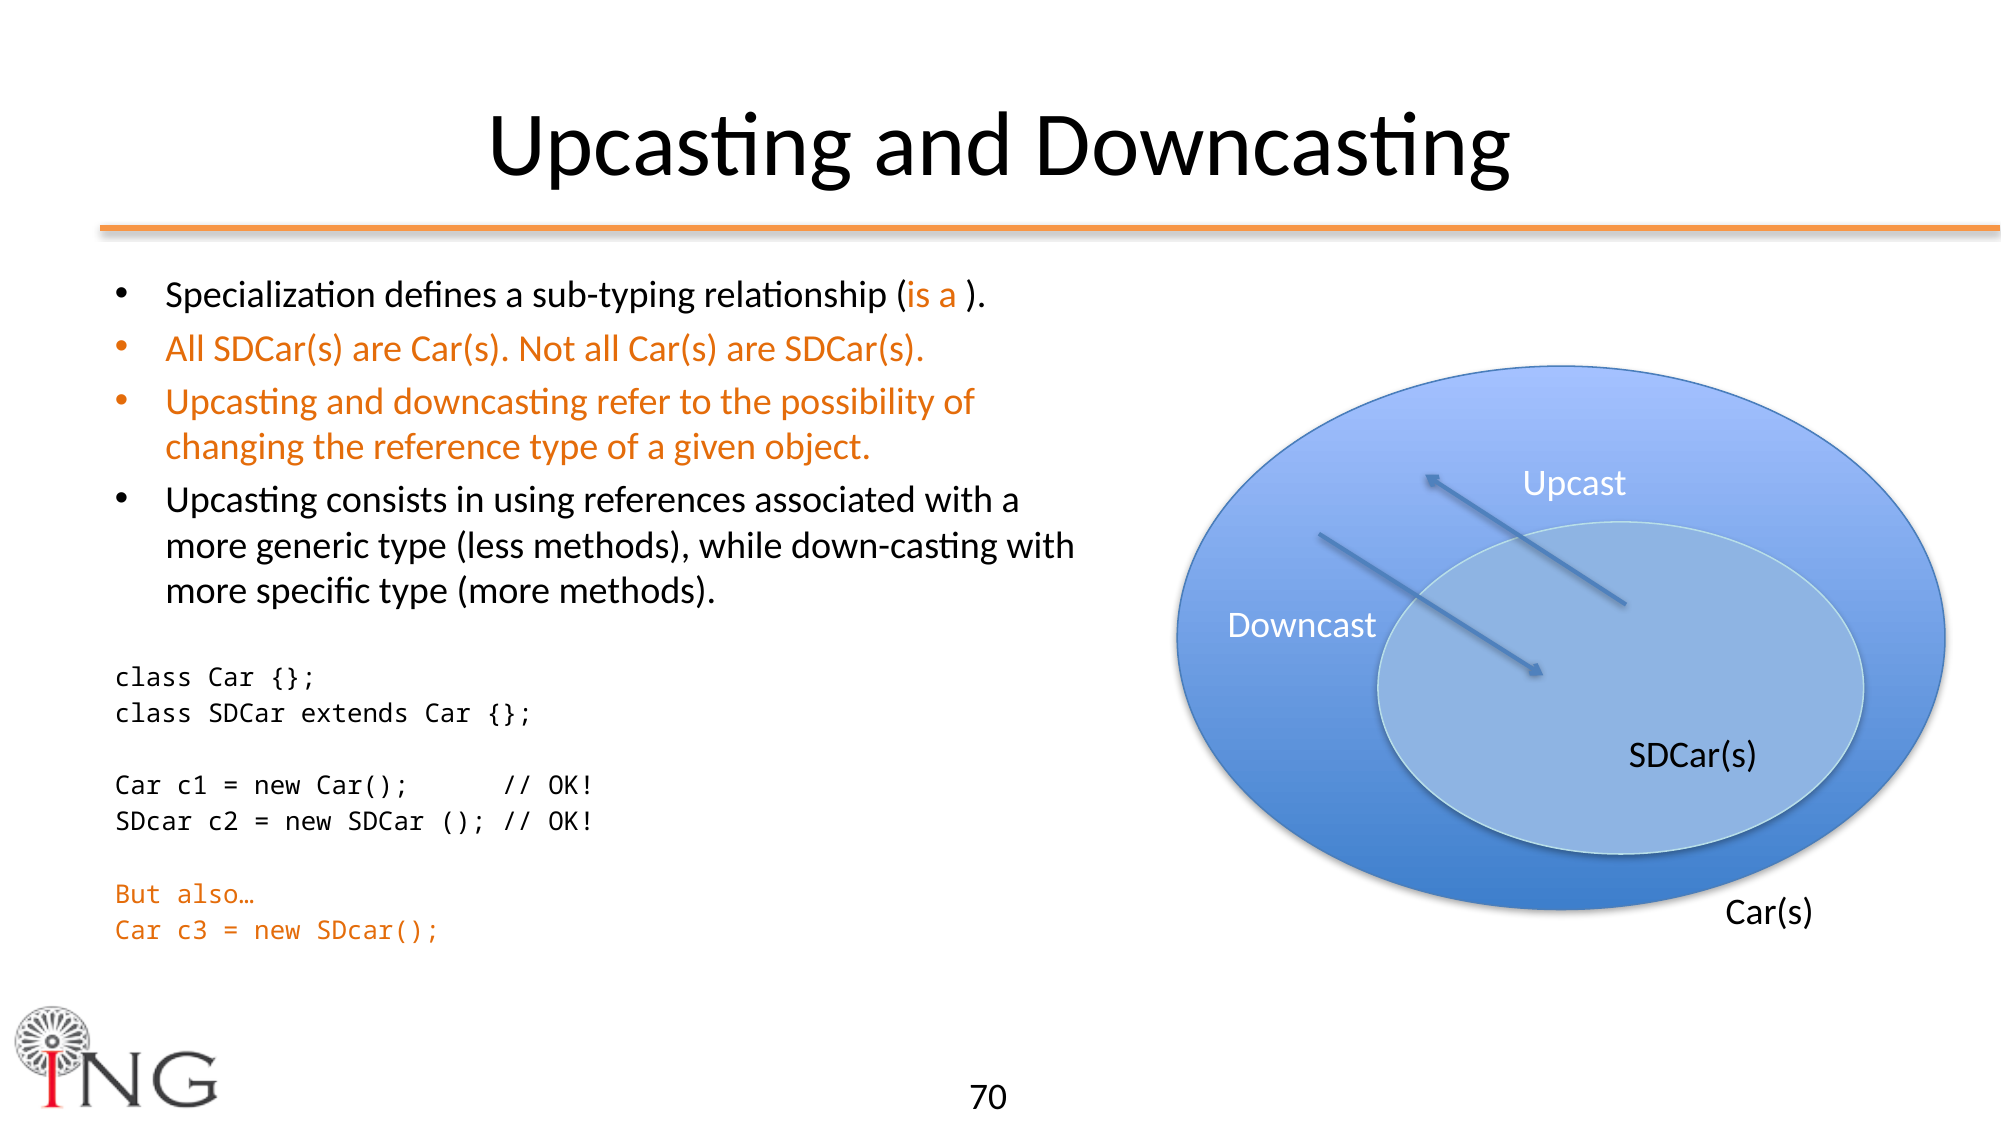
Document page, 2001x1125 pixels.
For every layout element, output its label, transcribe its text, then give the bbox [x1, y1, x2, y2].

list Specialization defines a sub-typing relationship (is a ). All SDCar(s) are Car(s). Not all Car(s) are SDCar(s). Upcasting and downcasting refer to the possibility of changing the reference type of a given object. Upcasting consists in using references associated with a more generic type (less methods), while down-casting with more specific type (more methods). class Car {}; class SDCar extends Car {}; Car c1 = new Car(); // OK! SDcar c2 = new SDCar (); // OK! But also… Car c3 = new SDcar(); [99, 262, 1095, 1005]
title Upcasting and Downcasting [99, 45, 1900, 233]
text_box Downcast [1212, 592, 1313, 653]
text_box Car(s) [1710, 879, 1831, 940]
text_box [1176, 365, 1946, 911]
text_box SDCar(s) [1614, 722, 1775, 783]
picture [0, 987, 244, 1125]
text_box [1424, 474, 1627, 605]
text_box [1377, 521, 1865, 855]
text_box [1318, 533, 1544, 676]
slide_number 70 [954, 1064, 1750, 1125]
text_box Upcast [1507, 451, 1644, 511]
